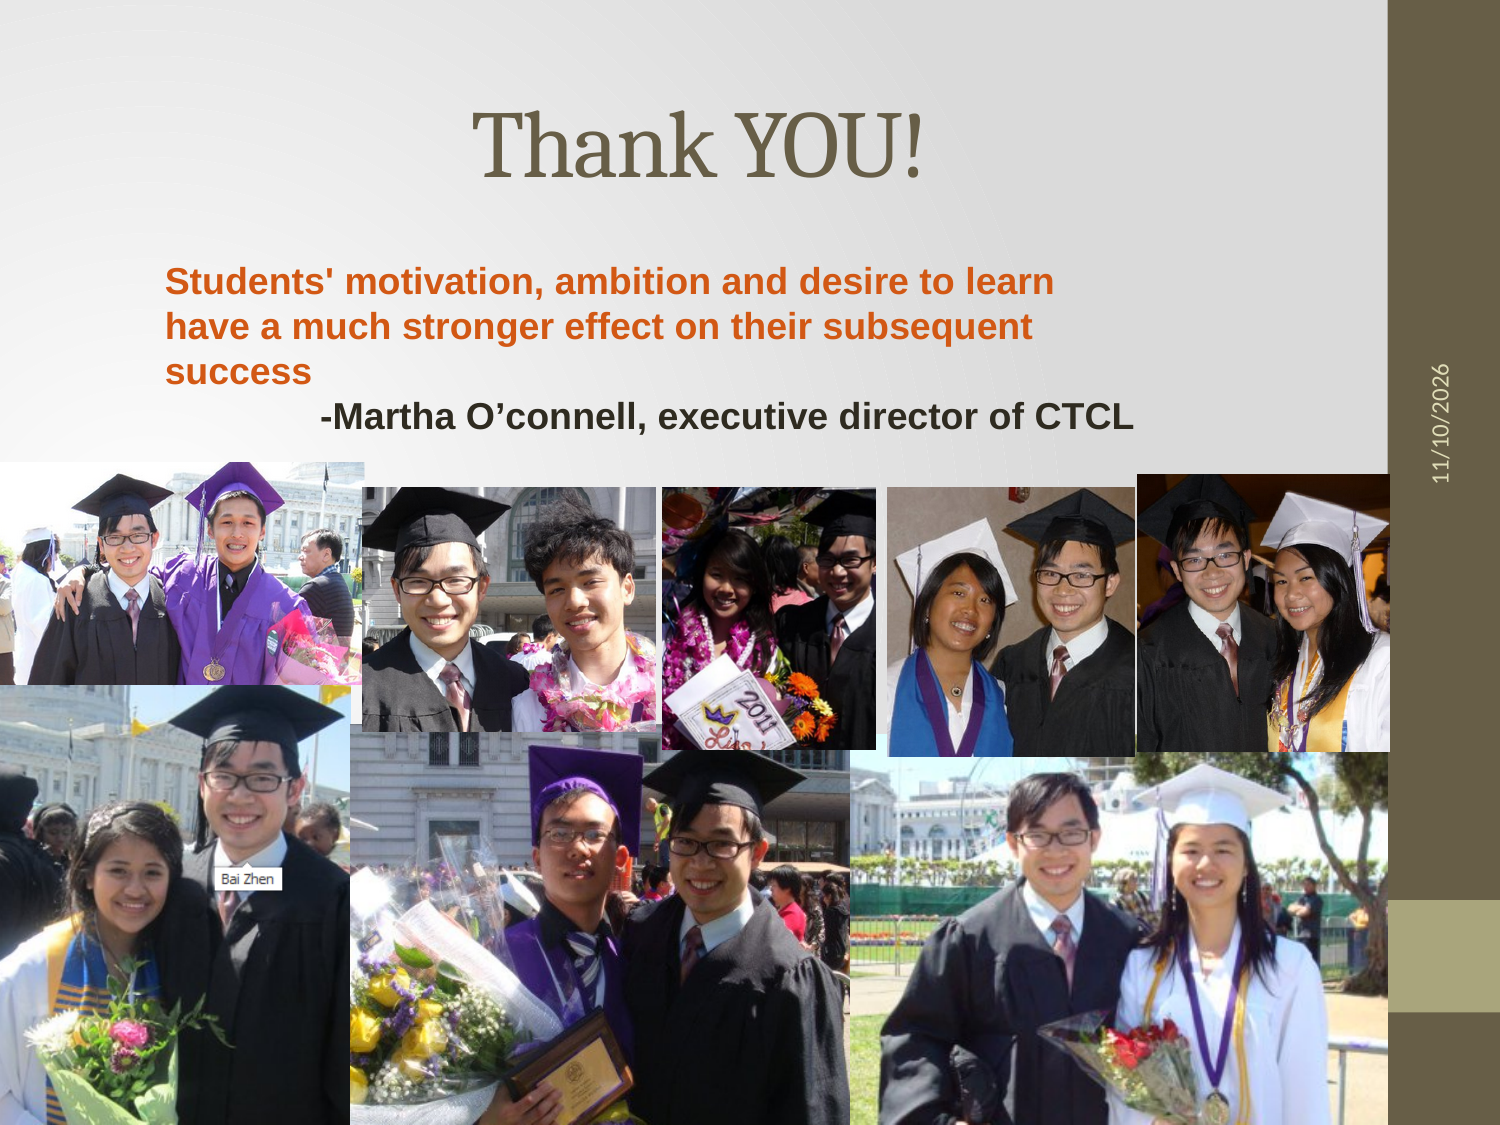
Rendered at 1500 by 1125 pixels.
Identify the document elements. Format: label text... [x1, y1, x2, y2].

title Thank YOU! [75, 45, 1325, 233]
picture [0, 461, 1390, 1125]
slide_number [1408, 100, 1469, 501]
text_box Students' motivation, ambition and desire to learn have a much stronger effect on their subsequent success -Martha O’connell, executive director of CTCL [150, 249, 1150, 445]
